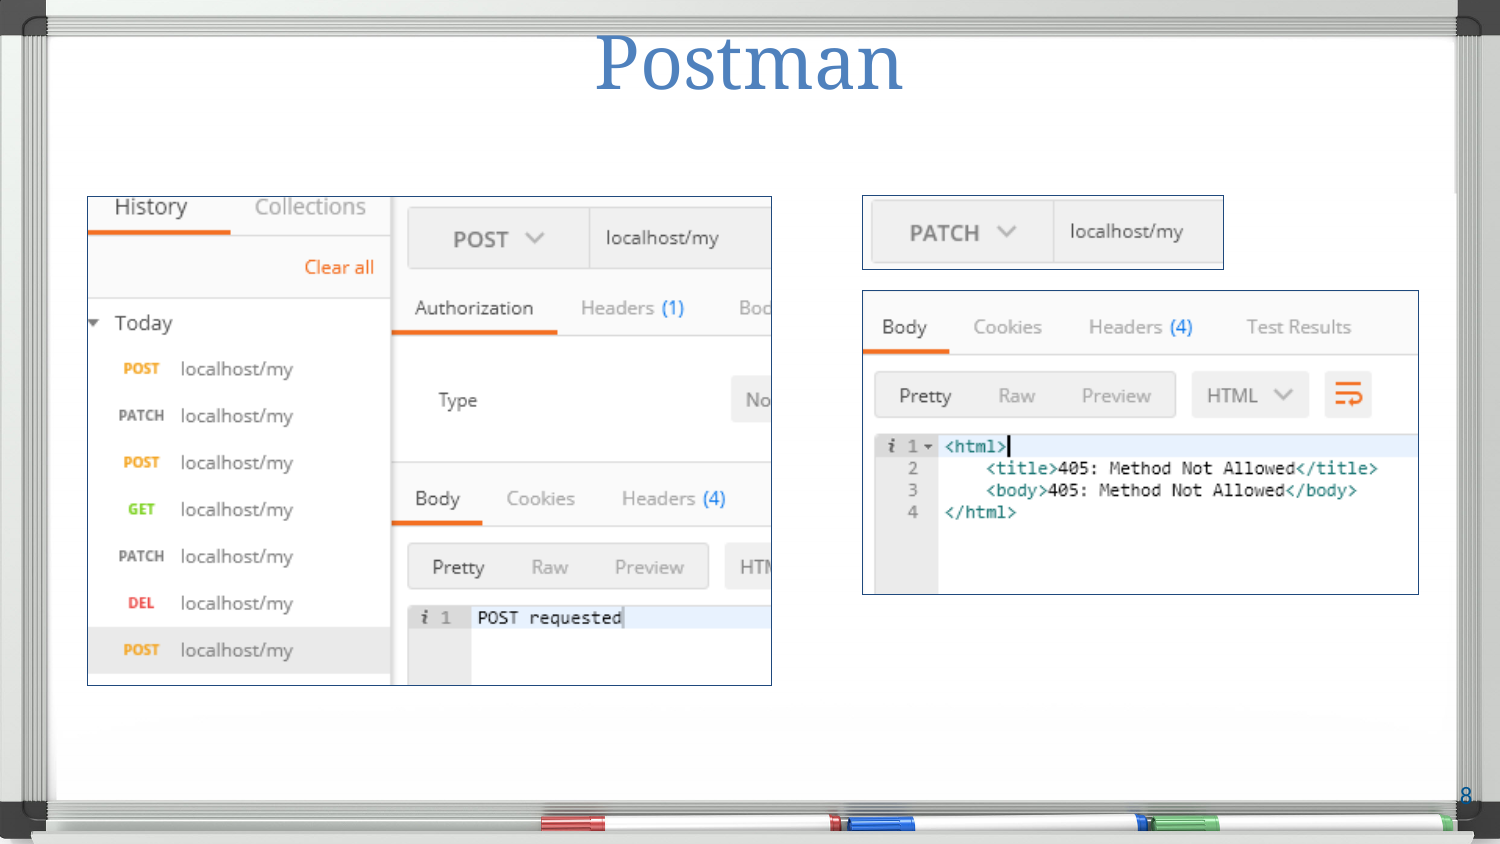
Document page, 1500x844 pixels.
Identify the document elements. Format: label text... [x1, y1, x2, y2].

picture [0, 0, 1500, 844]
title Postman [12, 9, 1488, 110]
slide_number 8 [1387, 771, 1488, 817]
